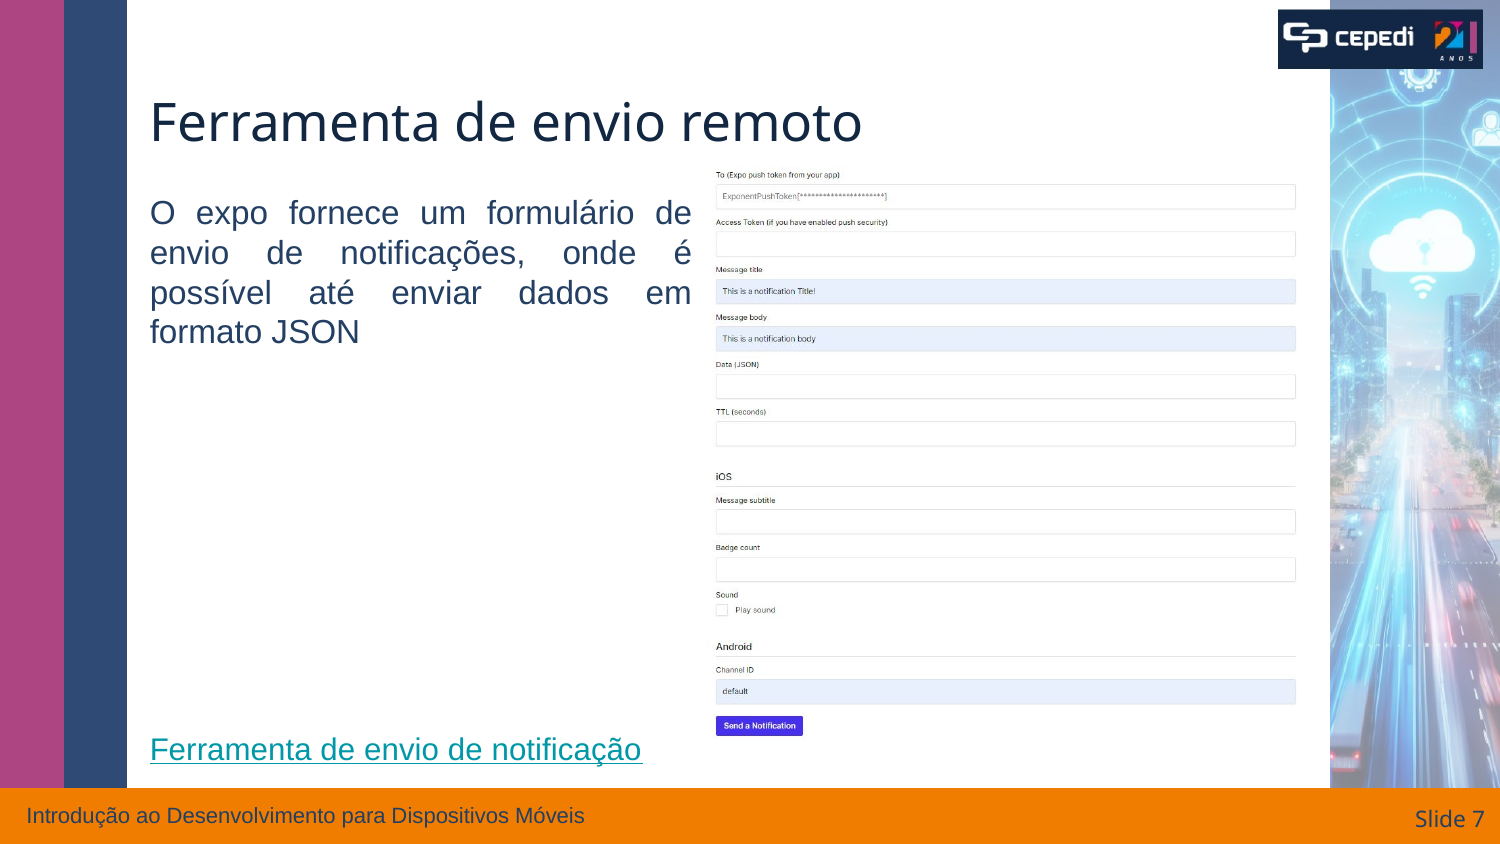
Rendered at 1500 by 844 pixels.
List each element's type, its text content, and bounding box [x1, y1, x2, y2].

picture [0, 0, 1500, 844]
subtitle Introdução ao Desenvolvimento para Dispositivos Móveis [11, 782, 677, 844]
slide_number Slide ‹#› [1277, 789, 1500, 844]
title Ferramenta de envio remoto [134, 72, 1339, 167]
text_box Ferramenta de envio de notificação [134, 714, 765, 782]
text_box O expo fornece um formulário de envio de notificações, onde é possível até enviar dados em formato JSON [134, 175, 702, 366]
